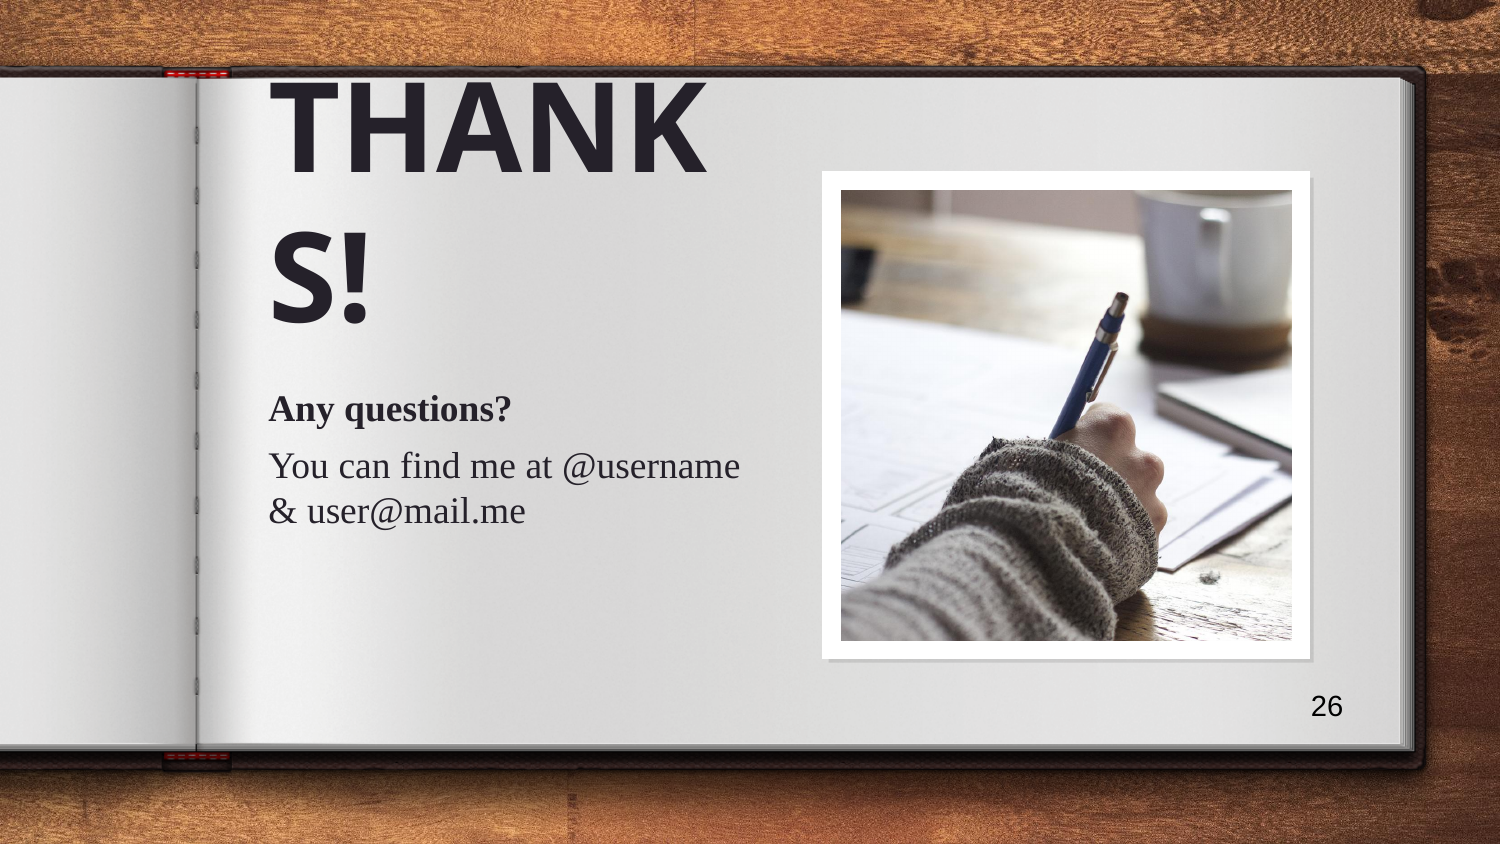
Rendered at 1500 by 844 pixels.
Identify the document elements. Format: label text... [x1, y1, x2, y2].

title THANKS! [253, 172, 784, 363]
slide_number 26 [1295, 672, 1386, 737]
picture [0, 0, 1500, 844]
subtitle Any questions? You can find me at @username & user@mail.me [253, 369, 784, 645]
text_box [828, 177, 1314, 663]
